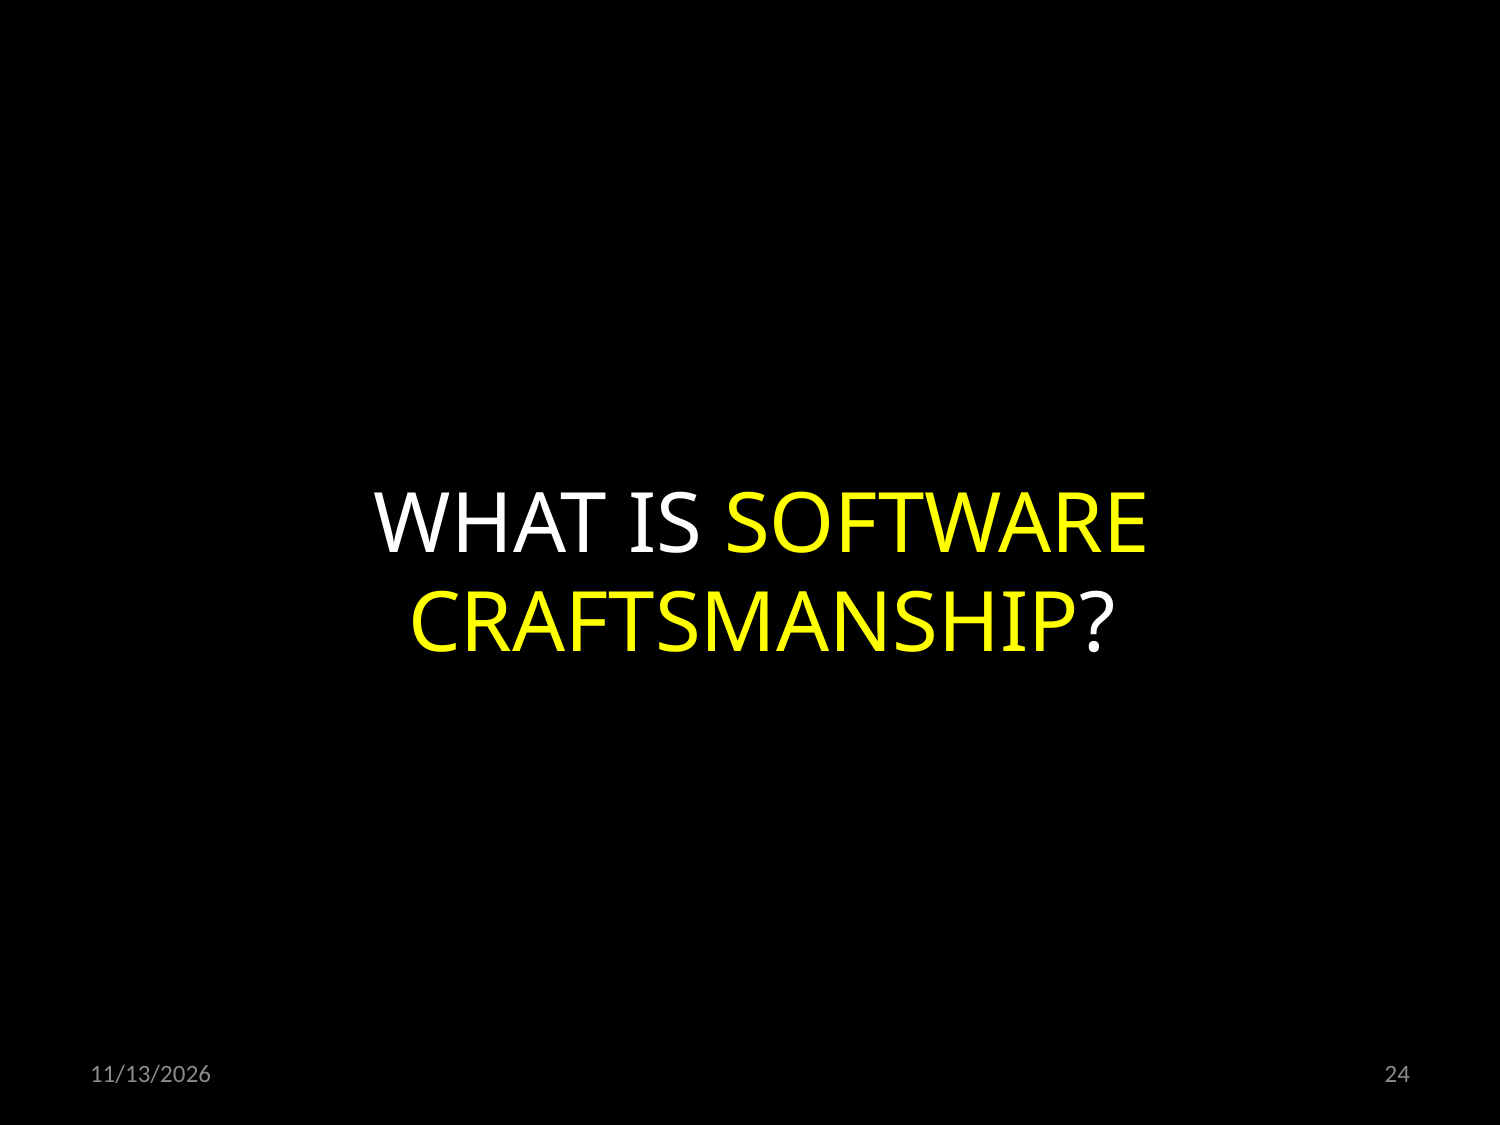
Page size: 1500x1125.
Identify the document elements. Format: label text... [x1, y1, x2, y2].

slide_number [75, 1042, 425, 1103]
slide_number 24 [1074, 1042, 1425, 1103]
list WHAT IS SOFTWARE CRAFTSMANSHIP? [173, 461, 1351, 563]
